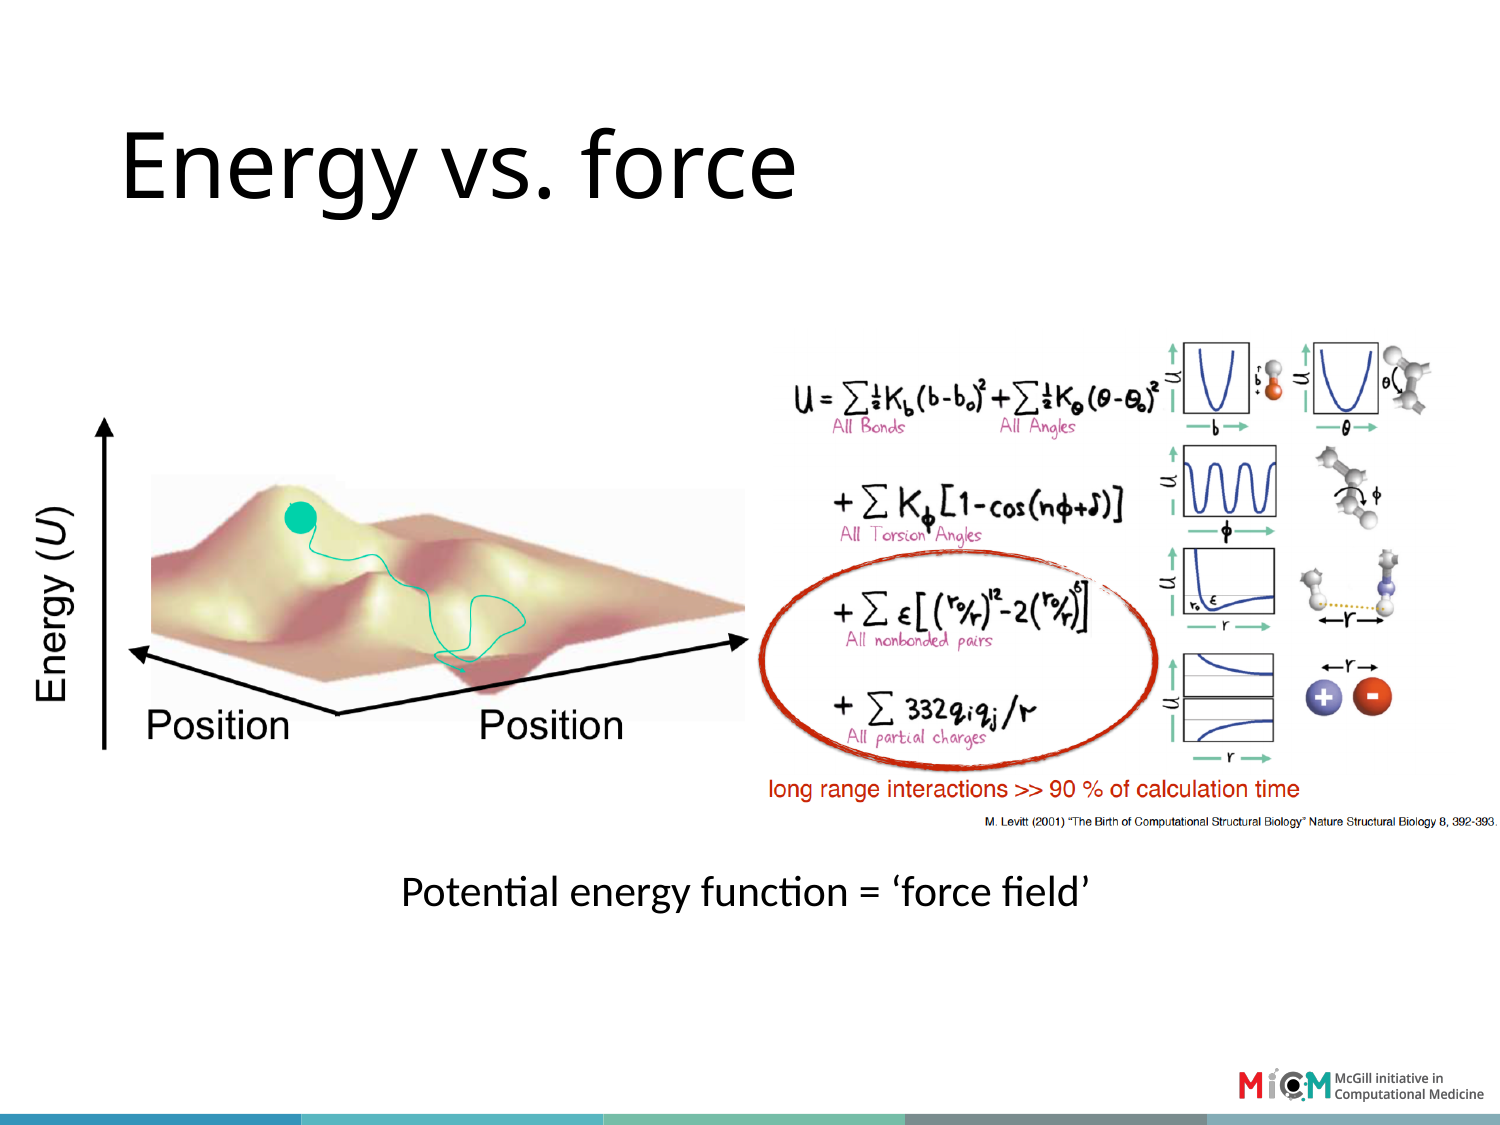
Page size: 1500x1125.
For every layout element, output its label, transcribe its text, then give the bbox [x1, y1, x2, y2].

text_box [0, 347, 754, 778]
title Energy vs. force [103, 59, 1397, 278]
picture [1211, 1051, 1500, 1122]
picture [754, 328, 1500, 833]
text_box Potential energy function = ‘force field’ [62, 855, 1430, 923]
